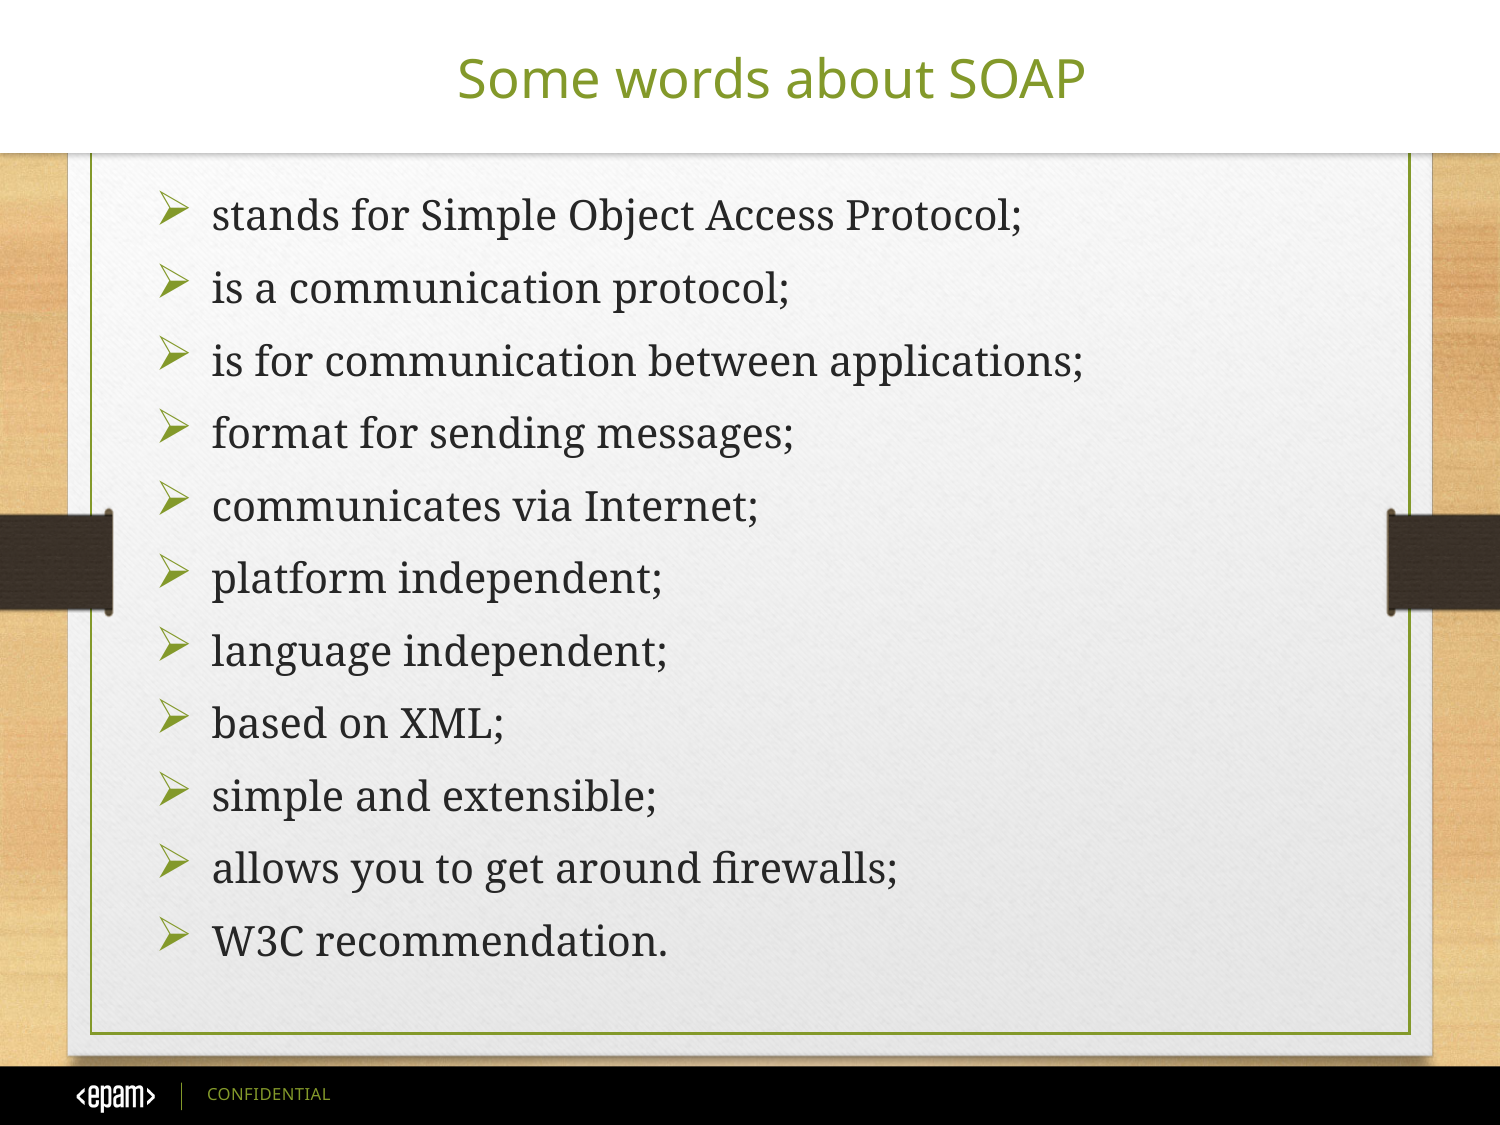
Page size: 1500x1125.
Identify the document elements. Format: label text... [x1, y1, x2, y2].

list stands for Simple Object Access Protocol; is a communication protocol; is for communication between applications; format for sending messages; communicates via Internet; platform independent; language independent; based on XML; simple and extensible; allows you to get around firewalls; W3C recommendation. [140, 171, 1357, 1016]
picture [0, 153, 1500, 1066]
list Some words about SOAP [0, 0, 1500, 153]
picture [76, 1085, 155, 1113]
